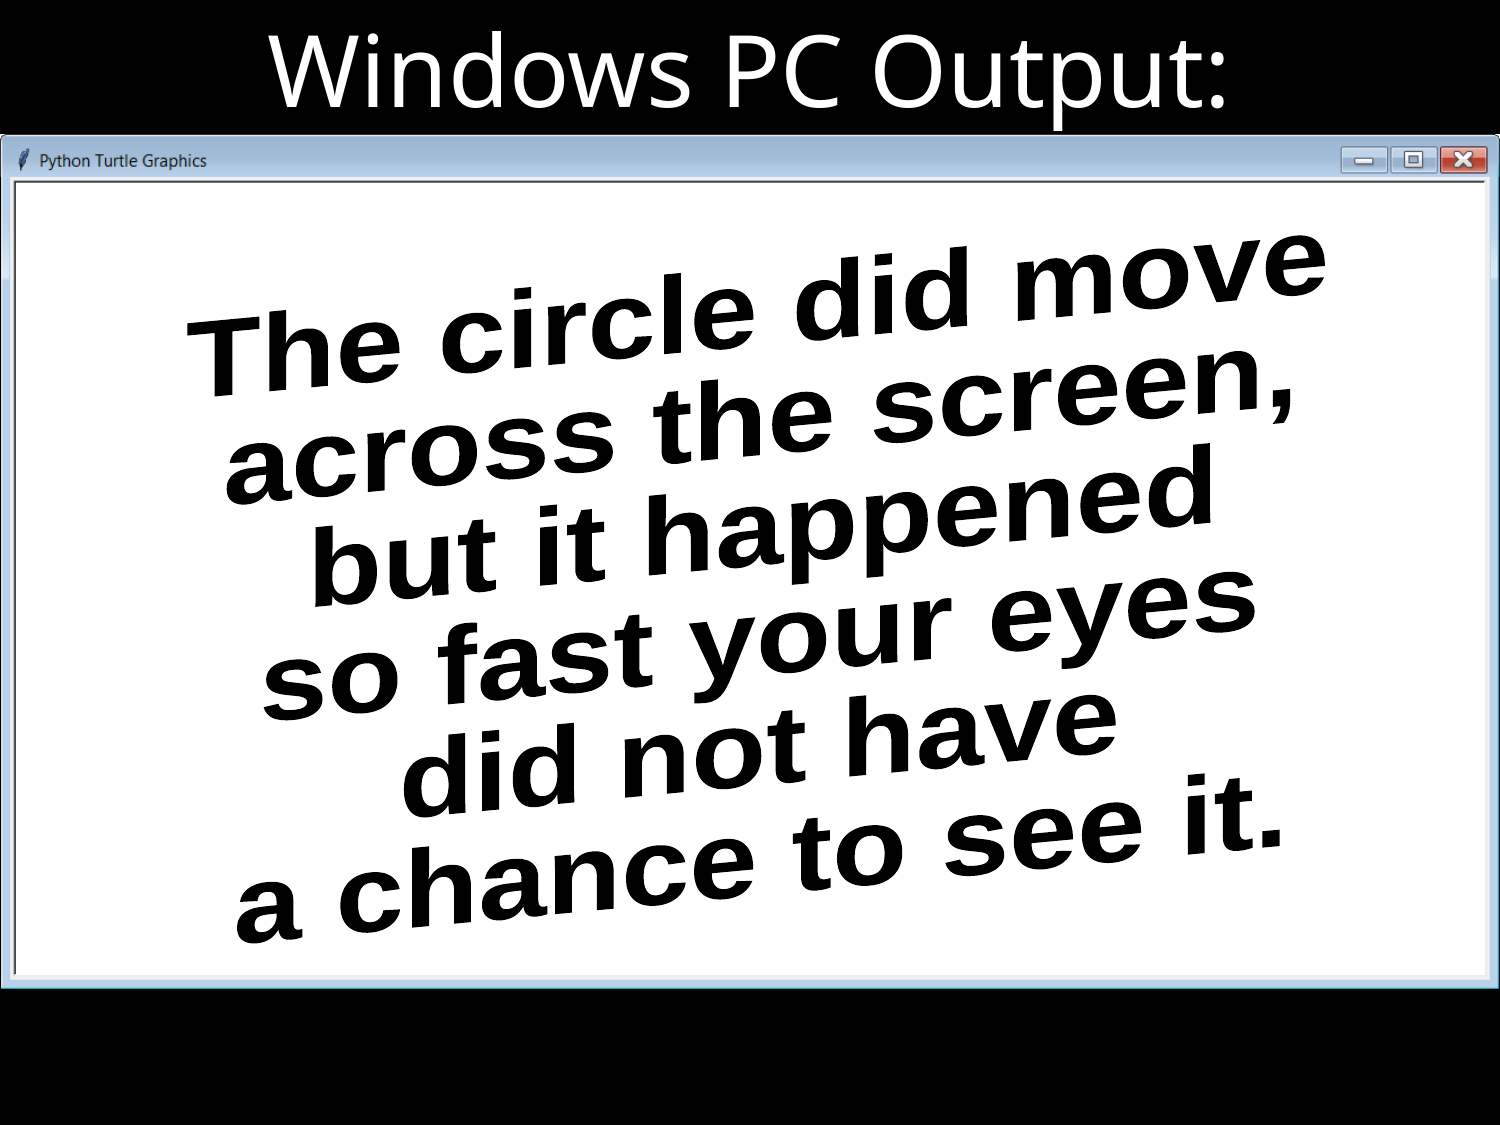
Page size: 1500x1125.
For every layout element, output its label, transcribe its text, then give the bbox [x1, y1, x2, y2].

title Windows PC Output: [0, 0, 1500, 134]
picture [0, 134, 1500, 991]
